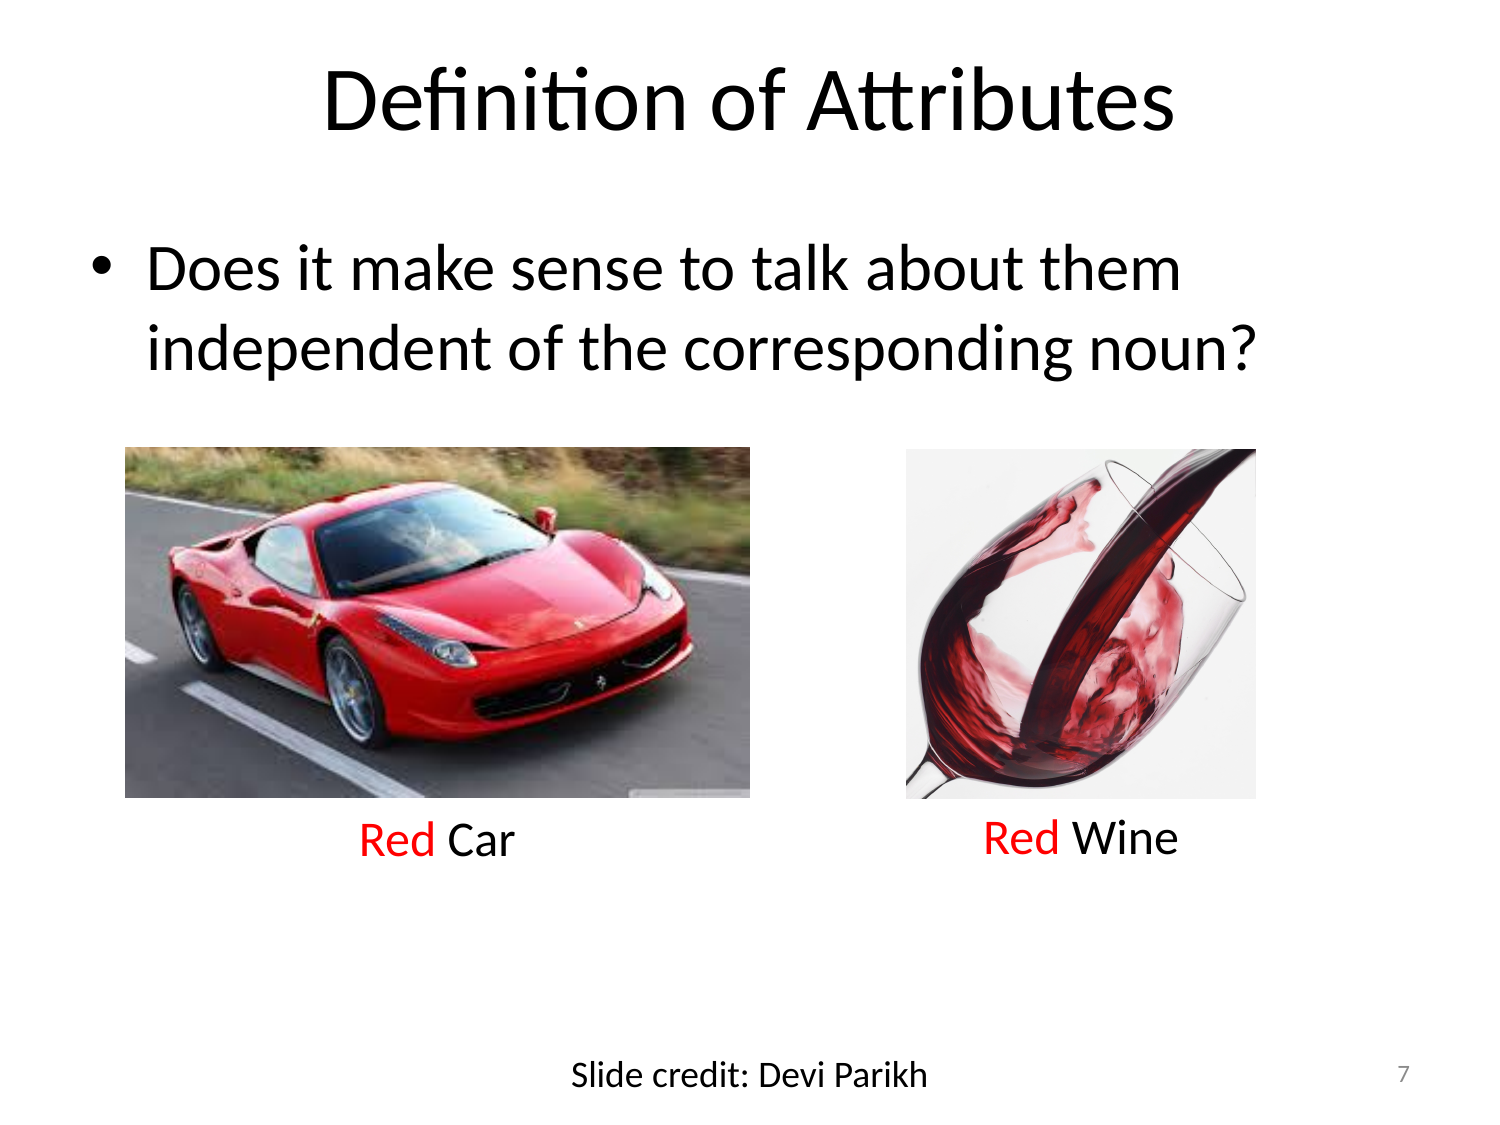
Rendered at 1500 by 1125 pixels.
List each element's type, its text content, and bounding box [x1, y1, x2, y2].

title Definition of Attributes [75, 0, 1425, 188]
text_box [124, 446, 751, 875]
list Does it make sense to talk about them independent of the corresponding noun? [75, 216, 1425, 1005]
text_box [906, 449, 1257, 874]
text_box Slide credit: Devi Parikh [0, 1042, 1500, 1103]
